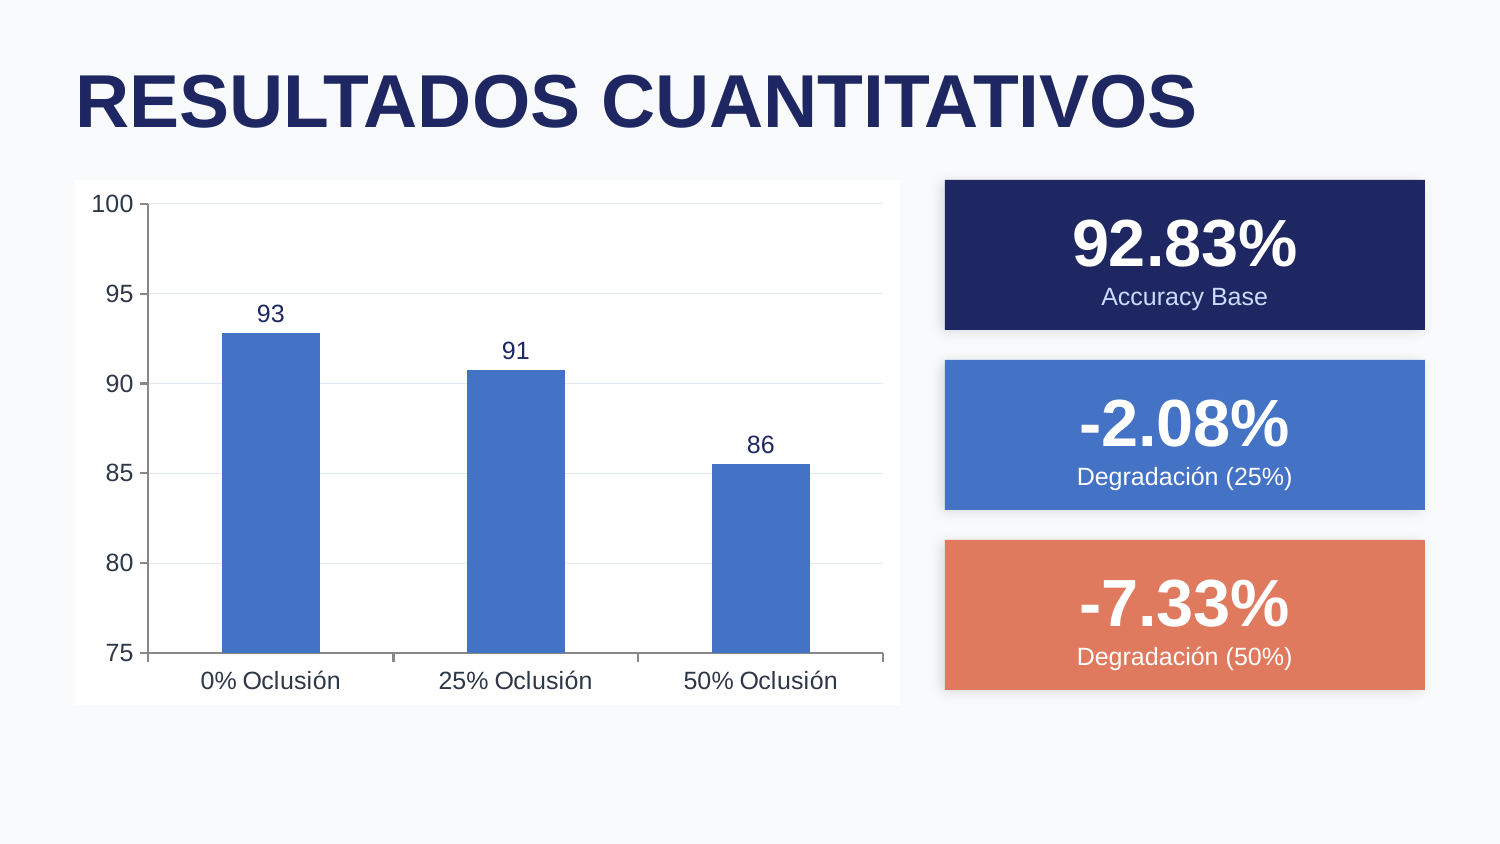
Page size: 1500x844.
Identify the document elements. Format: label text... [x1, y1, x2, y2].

text_box 92.83% Accuracy Base [944, 179, 1425, 330]
text_box -7.33% Degradación (50%) [944, 539, 1425, 690]
chart [74, 179, 900, 705]
text_box RESULTADOS CUANTITATIVOS [74, 59, 1425, 135]
text_box -2.08% Degradación (25%) [944, 359, 1425, 510]
